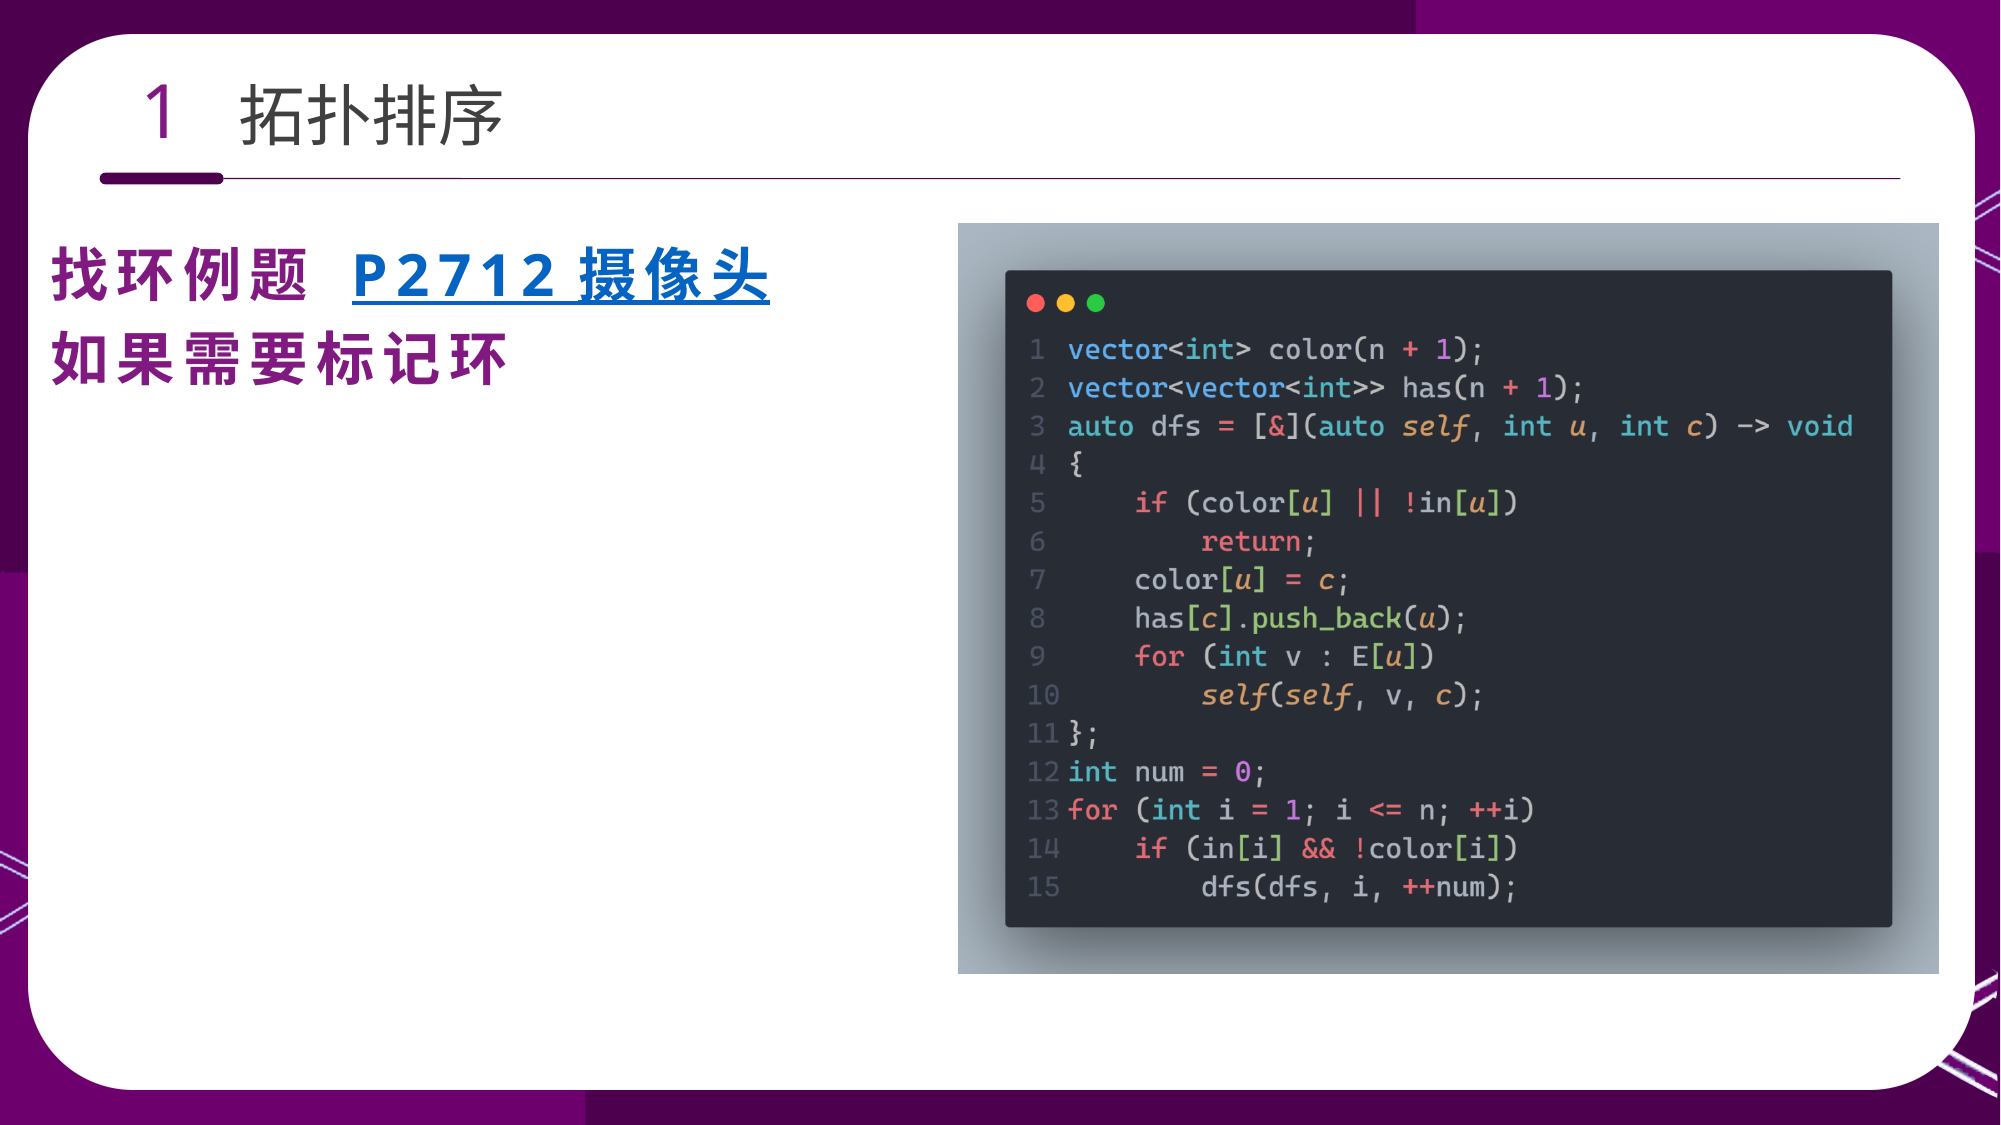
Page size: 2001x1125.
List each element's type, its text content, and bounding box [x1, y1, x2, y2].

picture [0, 0, 2001, 1125]
text_box 找环例题 P2712 摄像头 如果需要标记环 [35, 230, 958, 540]
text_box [99, 172, 1901, 185]
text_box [99, 56, 785, 163]
